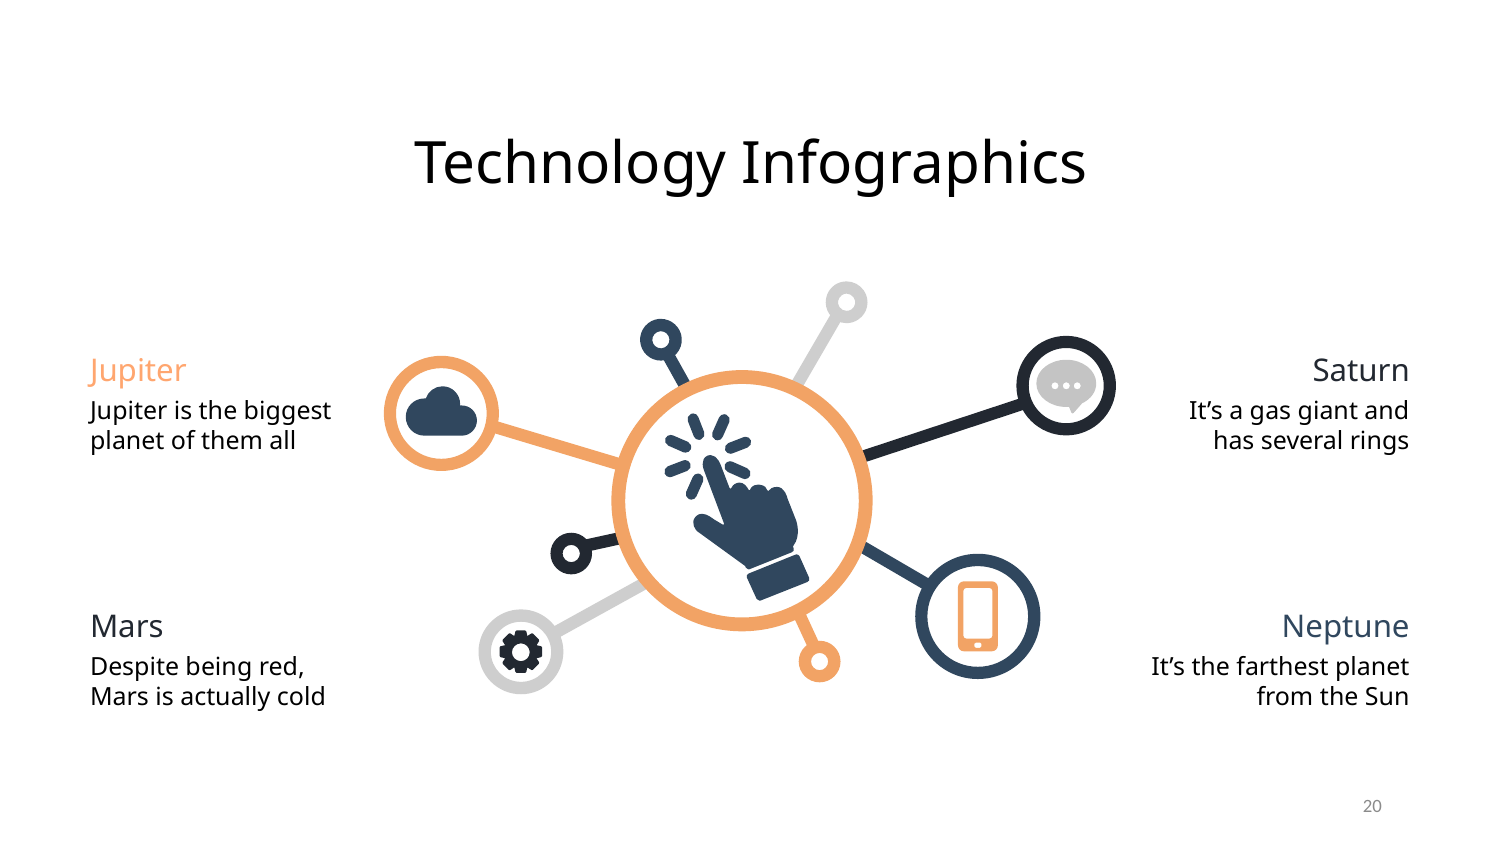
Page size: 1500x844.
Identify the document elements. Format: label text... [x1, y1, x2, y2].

text_box Jupiter [74, 343, 373, 379]
text_box It’s a gas giant and has several rings [1126, 379, 1425, 467]
slide_number 20 [1059, 782, 1397, 827]
text_box Saturn [1126, 343, 1425, 379]
text_box Technology Infographics [117, 120, 1385, 200]
text_box Jupiter is the biggest planet of them all [74, 379, 373, 467]
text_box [383, 281, 1116, 695]
text_box Mars [74, 600, 373, 635]
text_box It’s the farthest planet from the Sun [1126, 635, 1425, 724]
text_box Neptune [1126, 600, 1425, 635]
text_box Despite being red, Mars is actually cold [74, 635, 373, 724]
